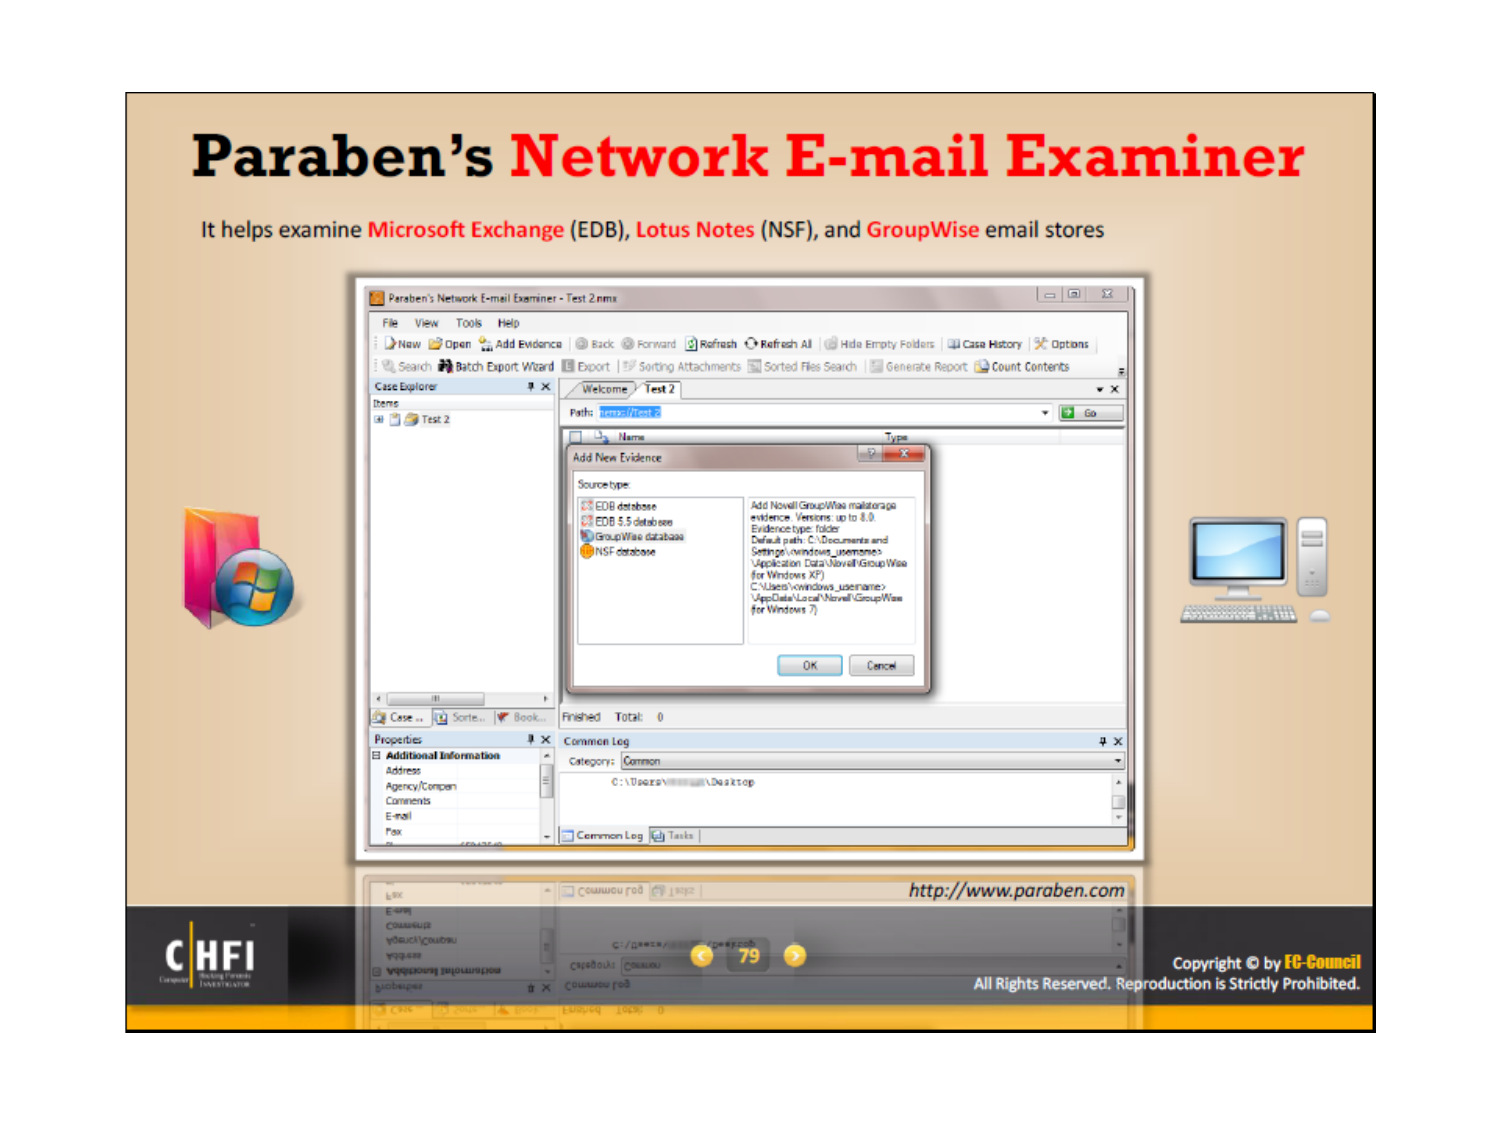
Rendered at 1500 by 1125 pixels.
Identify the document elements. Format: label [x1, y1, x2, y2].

picture [123, 91, 1376, 1033]
